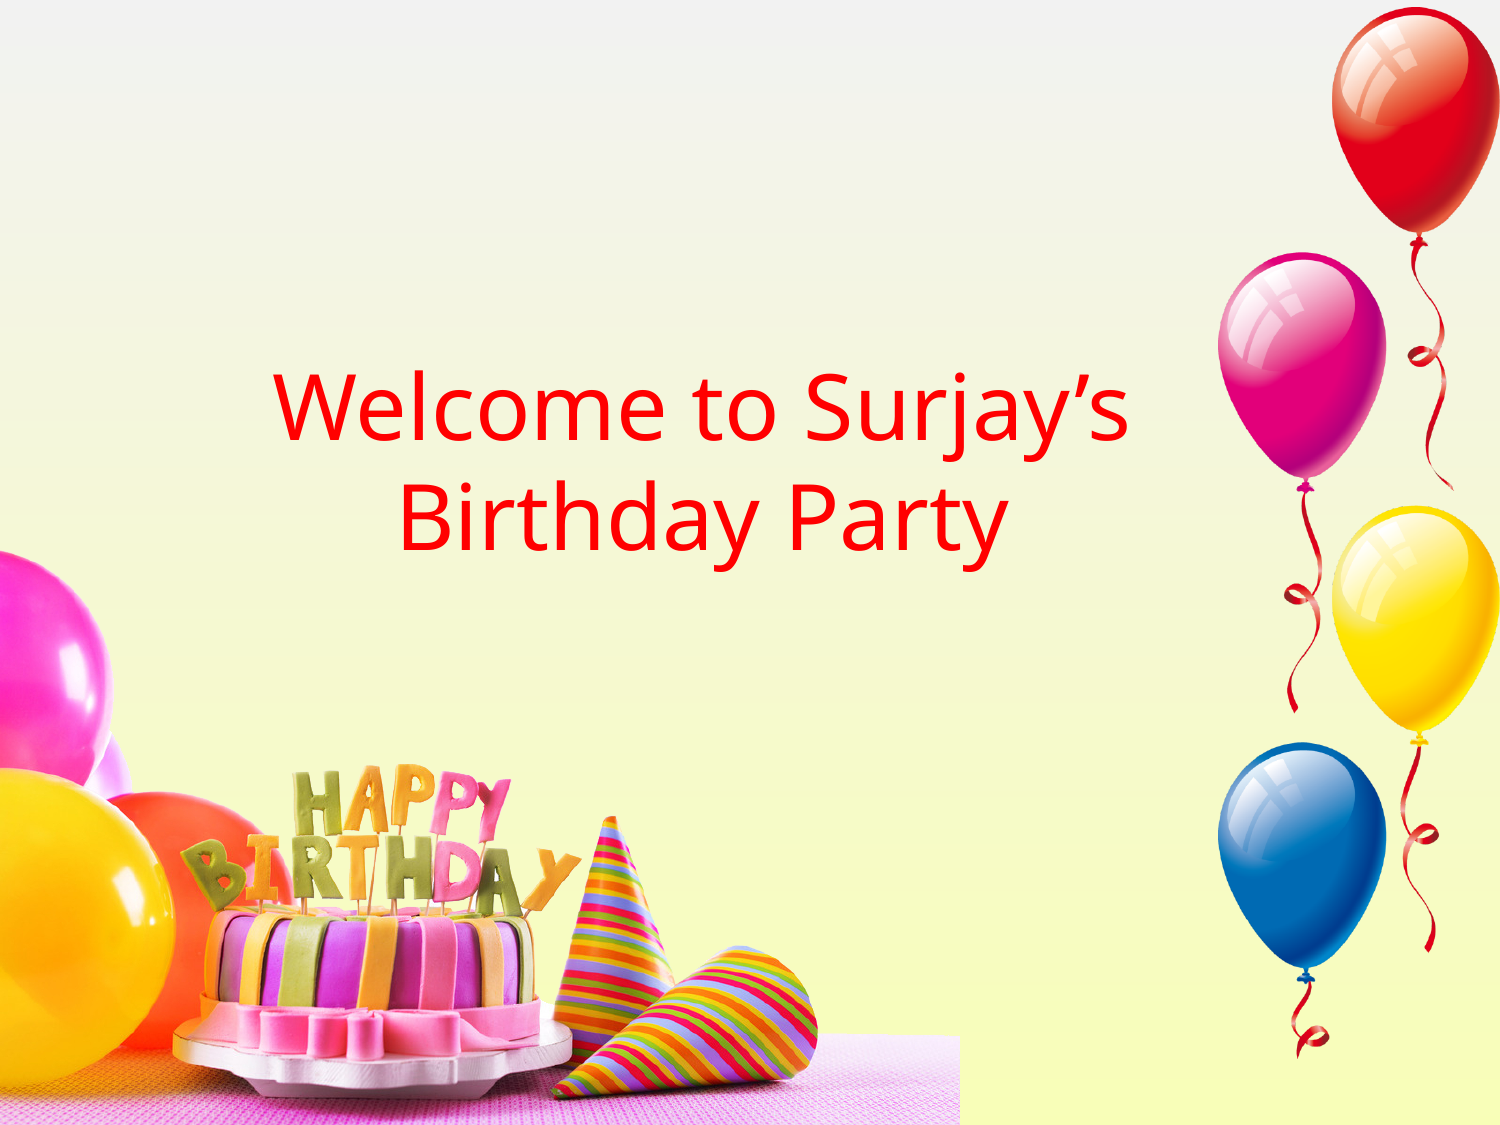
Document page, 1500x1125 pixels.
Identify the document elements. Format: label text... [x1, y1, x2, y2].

title Welcome to Surjay’s Birthday Party [64, 338, 1213, 580]
picture [1218, 7, 1500, 1059]
picture [0, 516, 960, 1125]
